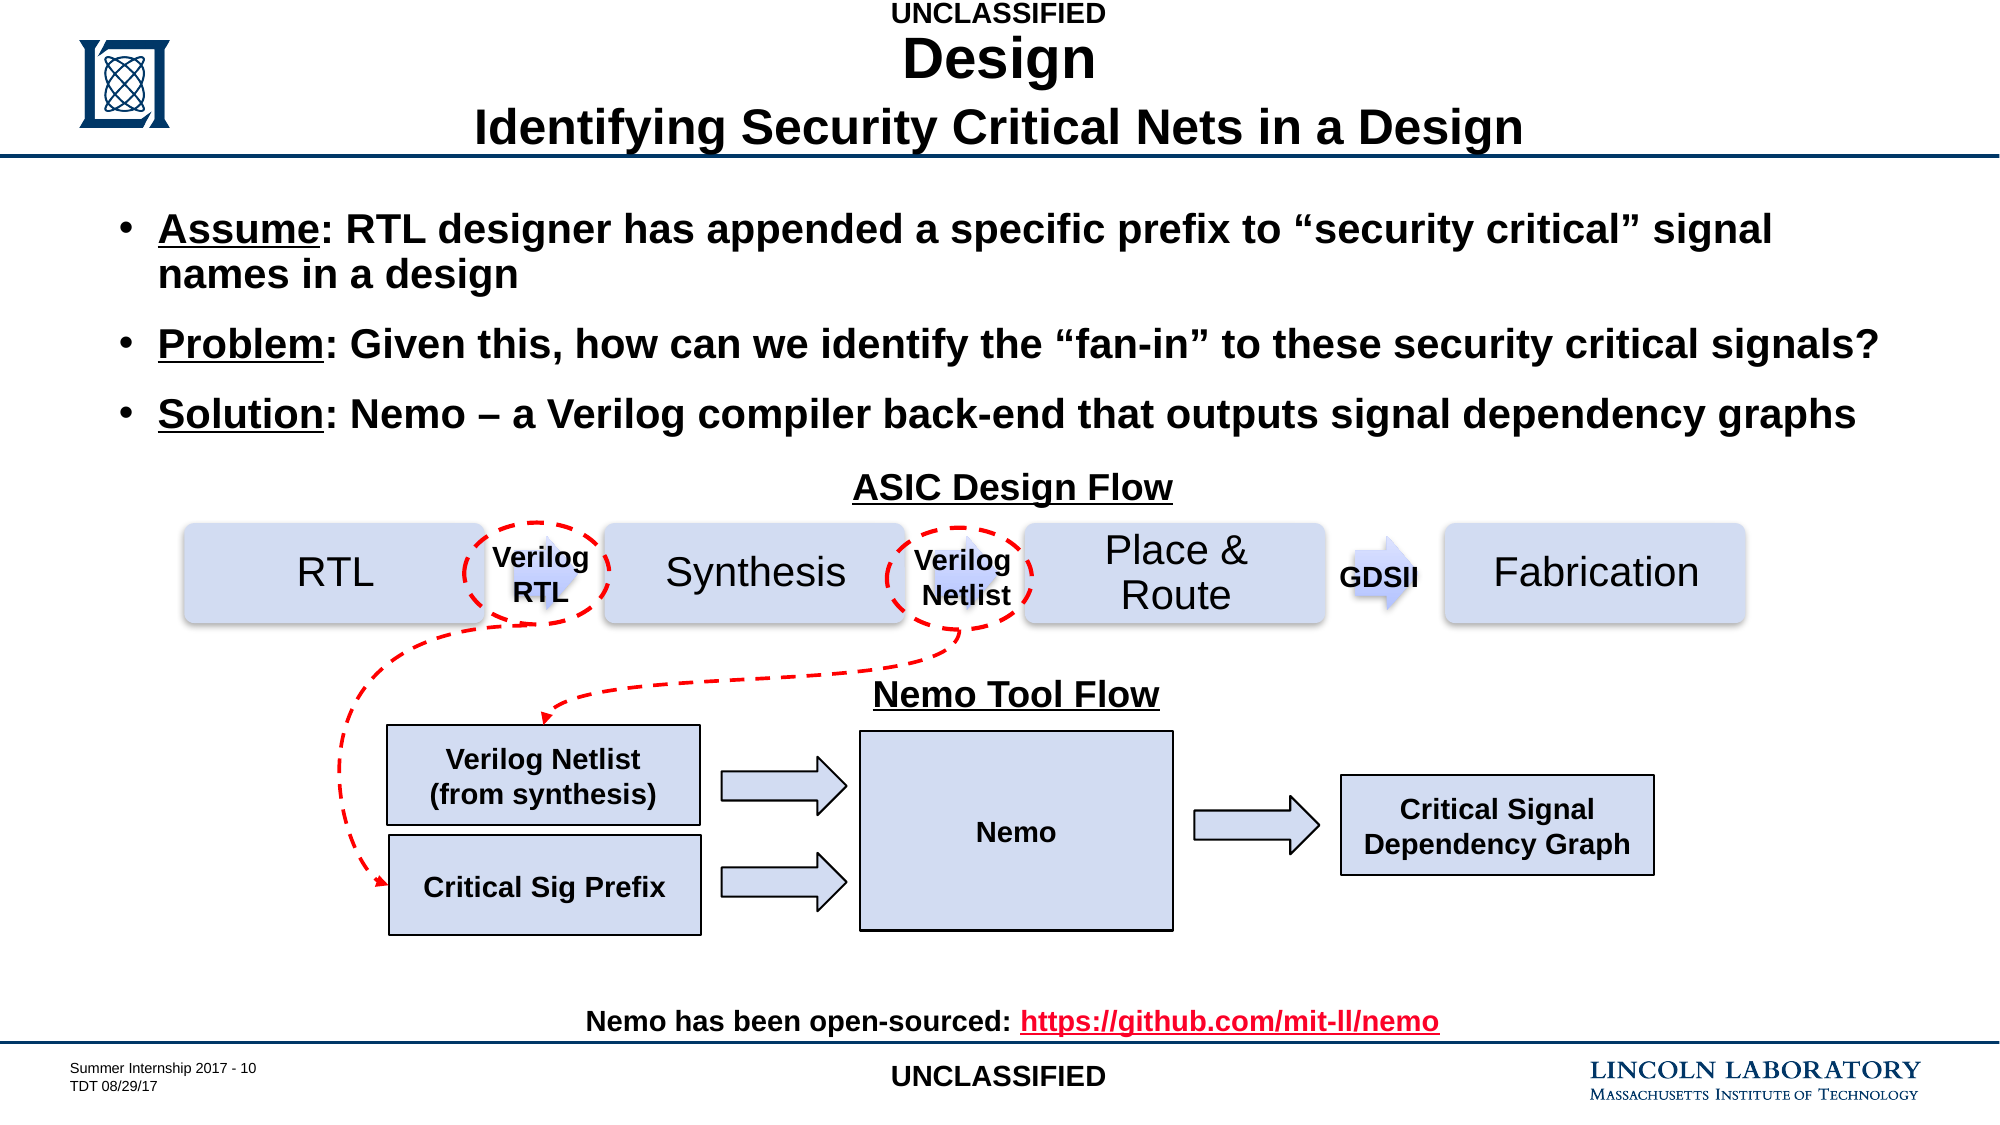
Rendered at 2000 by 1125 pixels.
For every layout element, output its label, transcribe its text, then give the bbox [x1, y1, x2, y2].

title Design [205, 23, 1794, 97]
text_box Nemo [860, 730, 1173, 931]
text_box Nemo Tool Flow [857, 662, 1175, 723]
list Identifying Security Critical Nets in a Design [205, 97, 1794, 148]
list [805, 522, 1747, 624]
text_box [1194, 795, 1320, 855]
text_box ASIC Design Flow [837, 455, 1189, 516]
text_box [721, 852, 847, 912]
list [183, 522, 698, 624]
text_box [327, 686, 588, 825]
text_box Critical Sig Prefix [388, 835, 702, 936]
text_box Nemo has been open-sourced: https://github.com/mit-ll/nemo [570, 995, 1455, 1045]
text_box [805, 756, 847, 816]
text_box Assume: RTL designer has appended a specific prefix to “security critical” signal names in a design Problem: Given this, how can we identify the “fan-in” to these security critical signals? Solution: Nemo – a Verilog compiler back-end that outputs signal dependency graphs [103, 199, 1896, 471]
text_box Verilog Netlist (from synthesis) [591, 725, 698, 826]
picture [1588, 1061, 1921, 1100]
picture [79, 40, 170, 128]
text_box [703, 469, 800, 886]
text_box Critical Signal Dependency Graph [1341, 775, 1654, 876]
